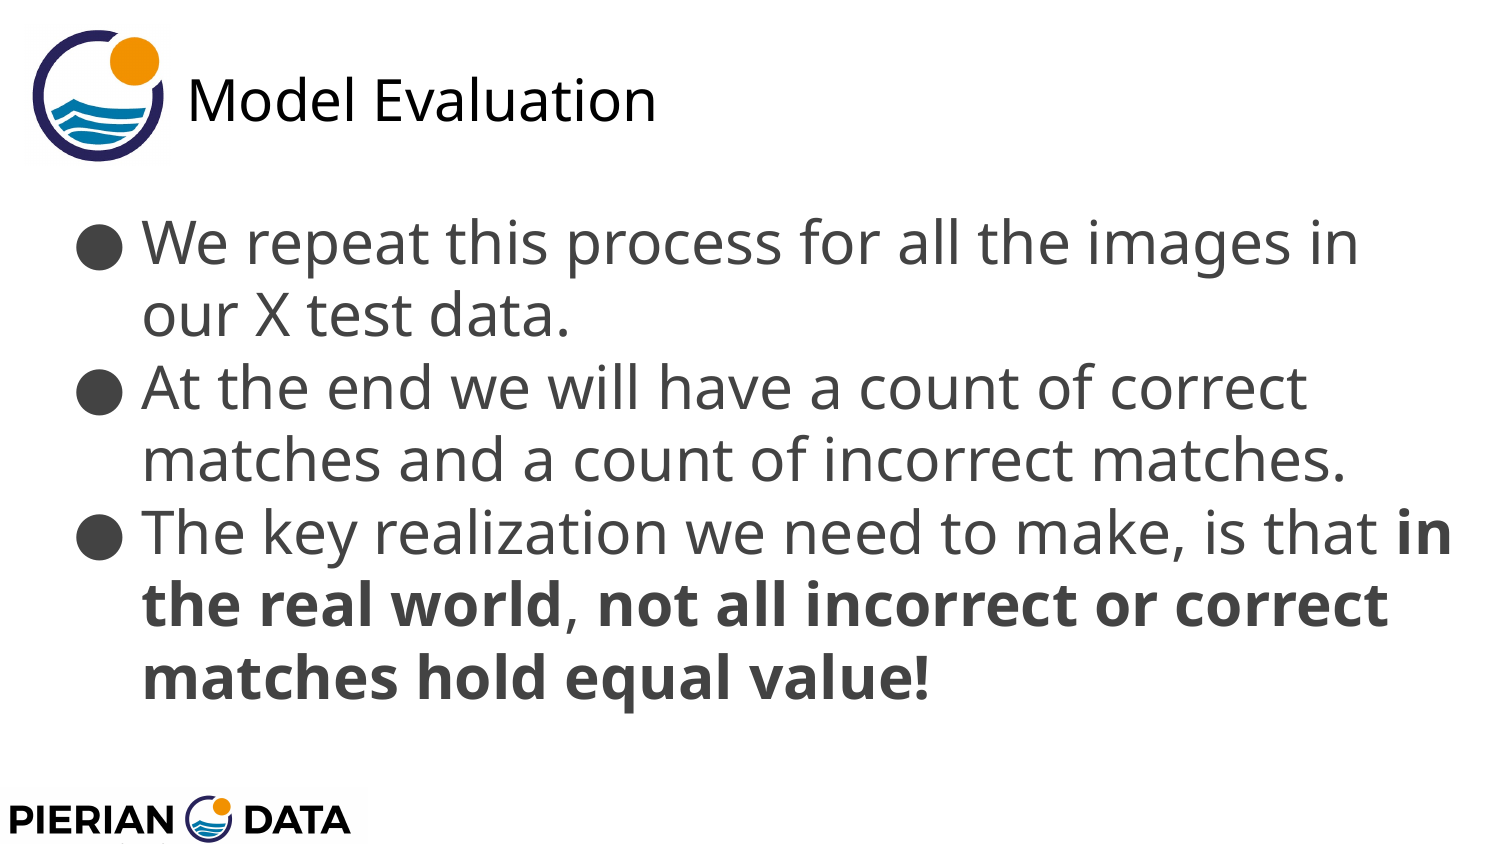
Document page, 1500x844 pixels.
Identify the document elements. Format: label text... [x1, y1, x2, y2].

picture [0, 787, 368, 844]
title Model Evaluation [176, 48, 1449, 143]
picture [24, 24, 172, 167]
list We repeat this process for all the images in our X test data. At the end we will have a count of correct matches and a count of incorrect matches. The key realization we need to make, is that in the real world, not all incorrect or correct matches hold equal value! [51, 189, 1476, 750]
